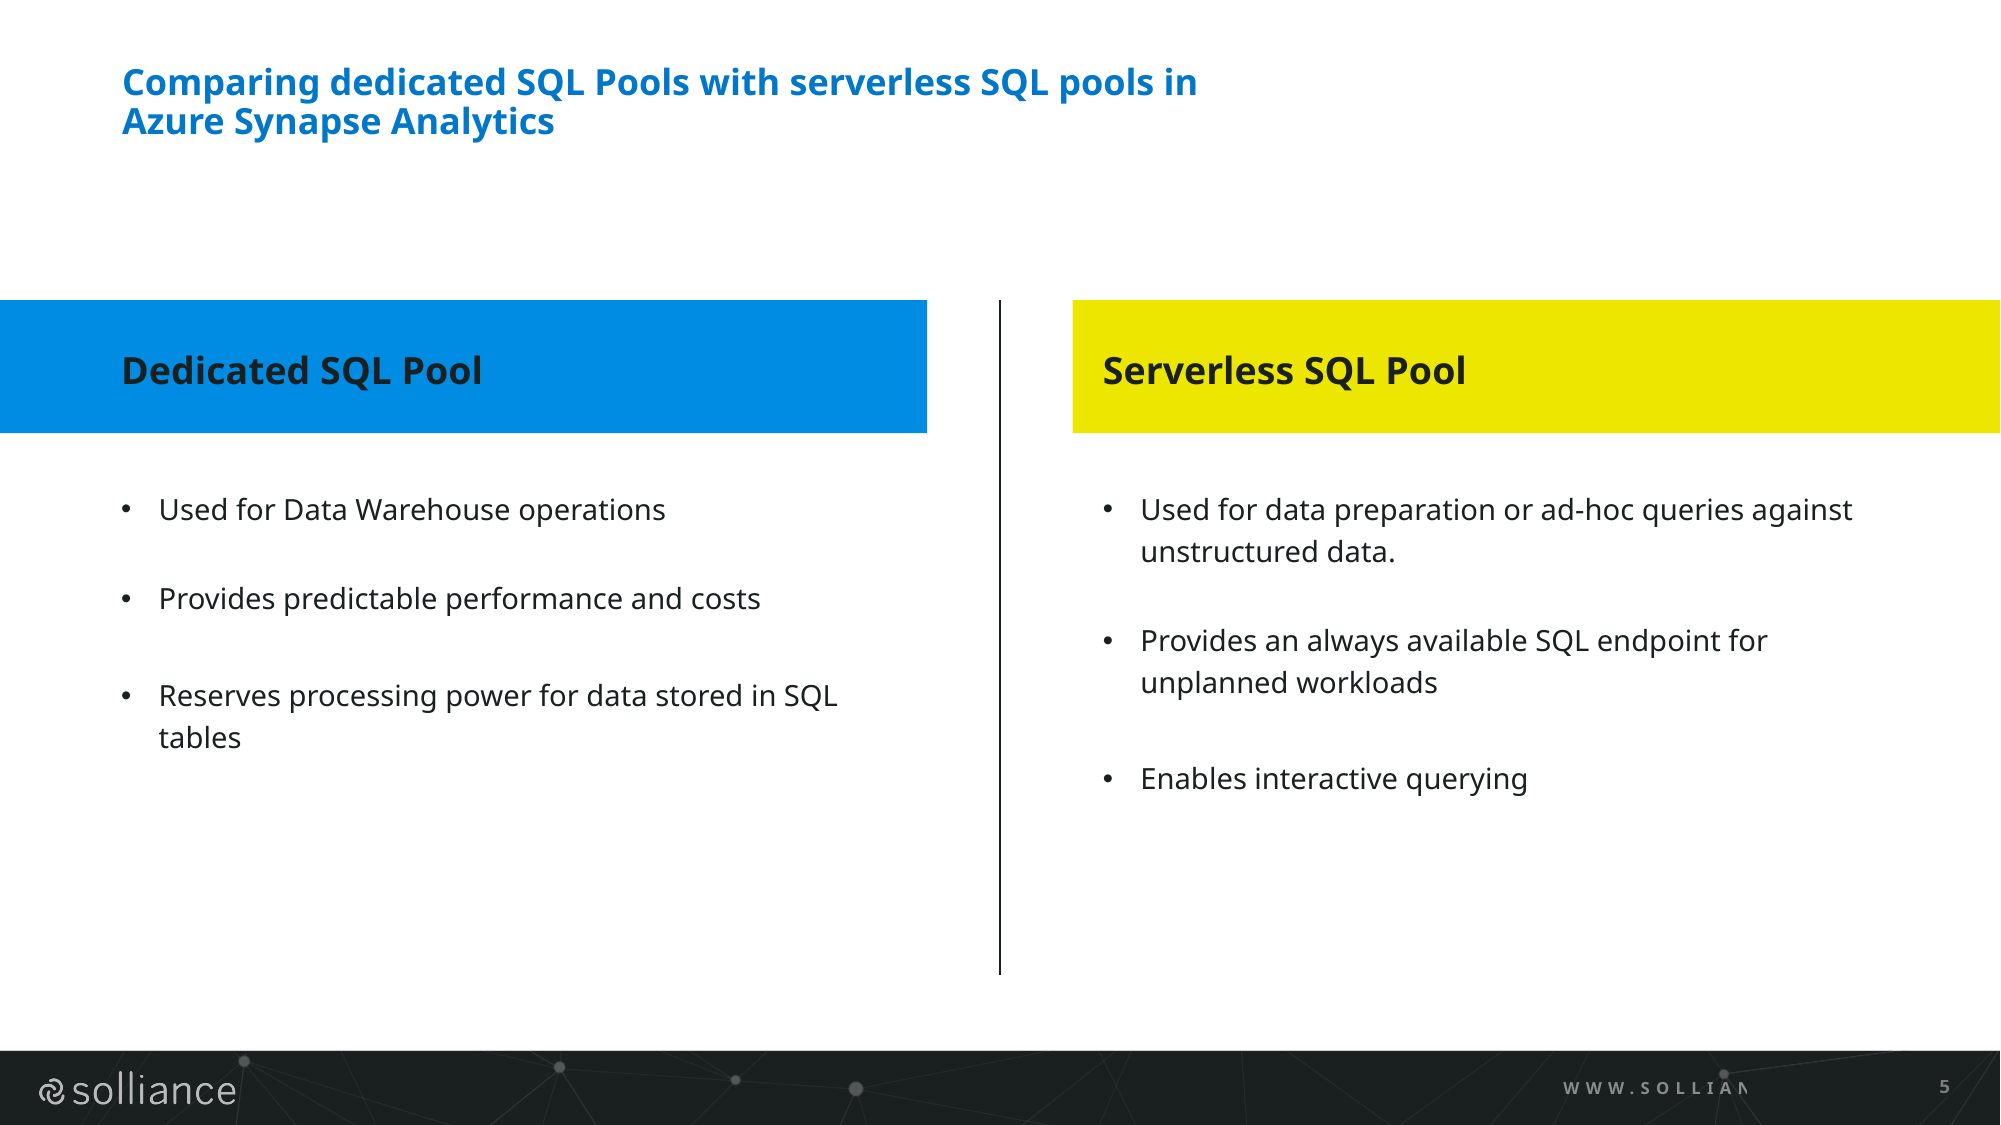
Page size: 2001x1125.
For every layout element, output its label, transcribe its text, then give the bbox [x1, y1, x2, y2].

footer WWW.SOLLIANCE.NET [1186, 1060, 1862, 1116]
picture [39, 1071, 236, 1105]
text_box [0, 299, 928, 434]
list Serverless SQL Pool [1087, 299, 1894, 431]
list Dedicated SQL Pool [106, 299, 913, 431]
list Used for Data Warehouse operations Provides predictable performance and costs Reserves processing power for data stored in SQL tables [106, 476, 913, 975]
title Comparing dedicated SQL Pools with serverless SQL pools in Azure Synapse Analytics [107, 56, 1950, 150]
slide_number 5 [1908, 1060, 1981, 1116]
text_box [1072, 299, 2000, 434]
list Used for data preparation or ad-hoc queries against unstructured data. Provides an always available SQL endpoint for unplanned workloads Enables interactive querying [1087, 476, 1894, 975]
